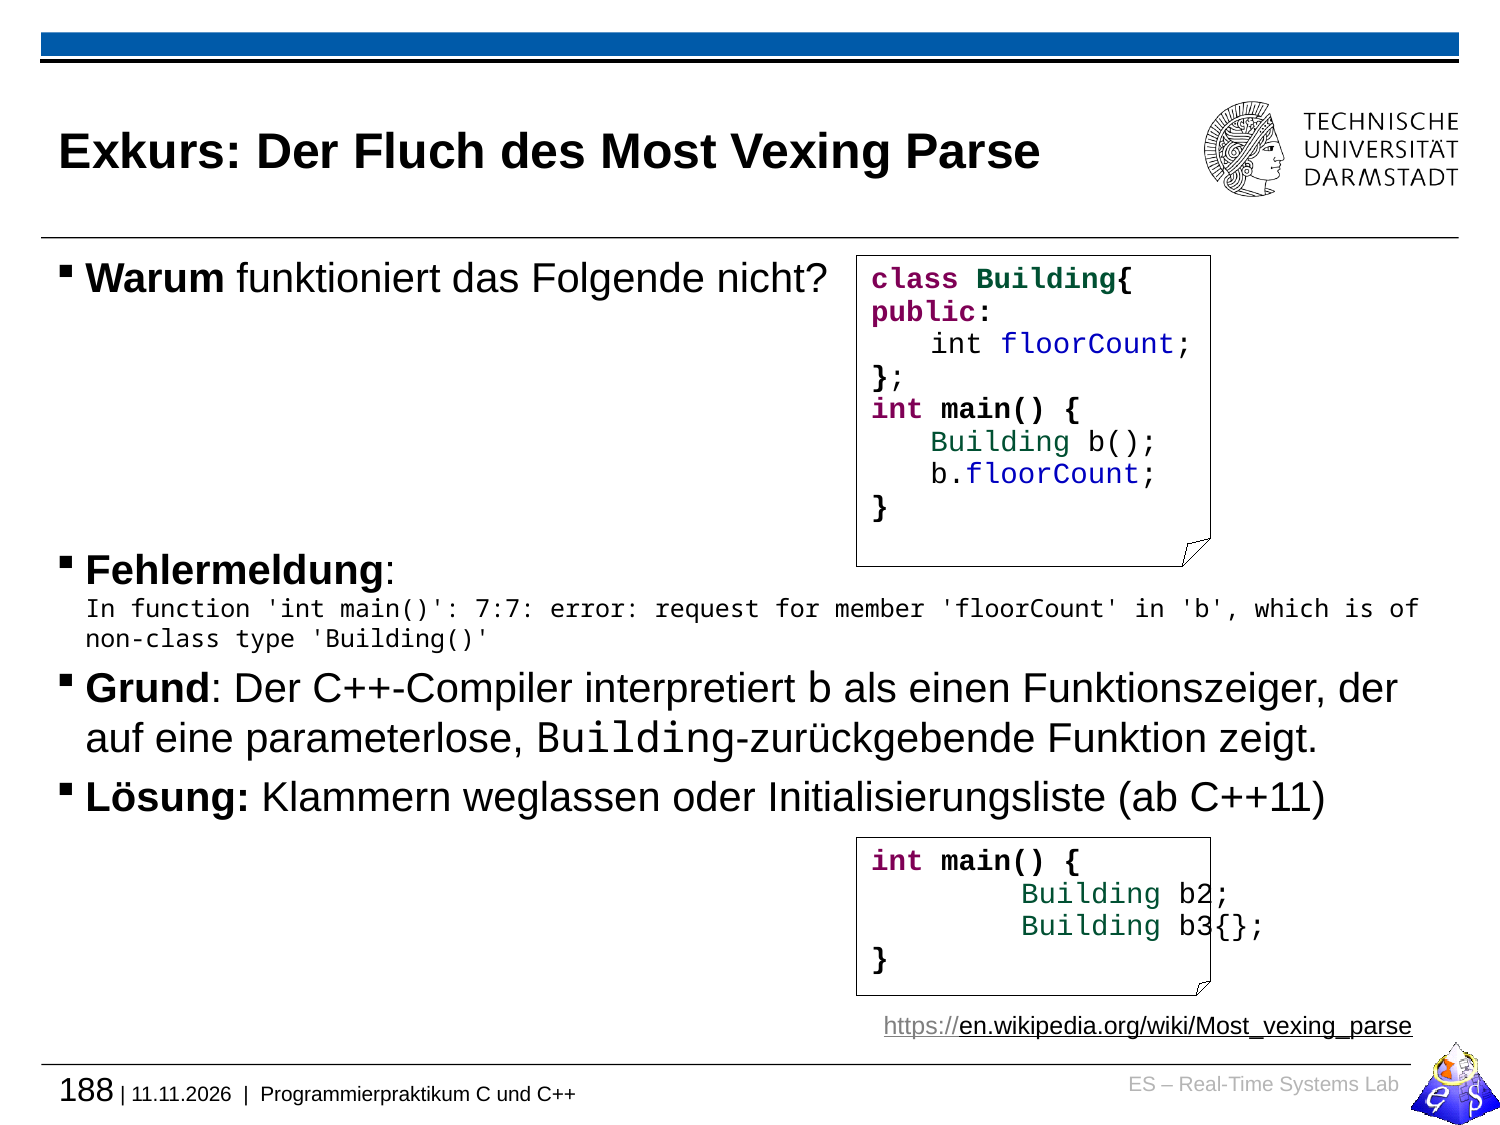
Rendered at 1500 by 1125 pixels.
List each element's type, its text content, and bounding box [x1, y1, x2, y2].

text_box class Building{ public: int floorCount; }; int main() { Building b(); b.floorCount; } [856, 255, 1211, 567]
list Warum funktioniert das Folgende nicht? Fehlermeldung: In function 'int main()': 7:7: error: request for member 'floorCount' in 'b', which is of non-class type 'Building()' Grund: Der C++-Compiler interpretiert b als einen Funktionszeiger, der auf eine parameterlose, Building-zurückgebende Funktion zeigt. Lösung: Klammern weglassen oder Initialisierungsliste (ab C++11) [41, 243, 1459, 1059]
title Exkurs: Der Fluch des Most Vexing Parse [58, 80, 1187, 218]
picture [1411, 1041, 1500, 1125]
text_box https://en.wikipedia.org/wiki/Most_vexing_parse [363, 1005, 1436, 1048]
picture [1187, 84, 1483, 214]
text_box int main() { Building b2; Building b3{}; } [856, 837, 1211, 996]
